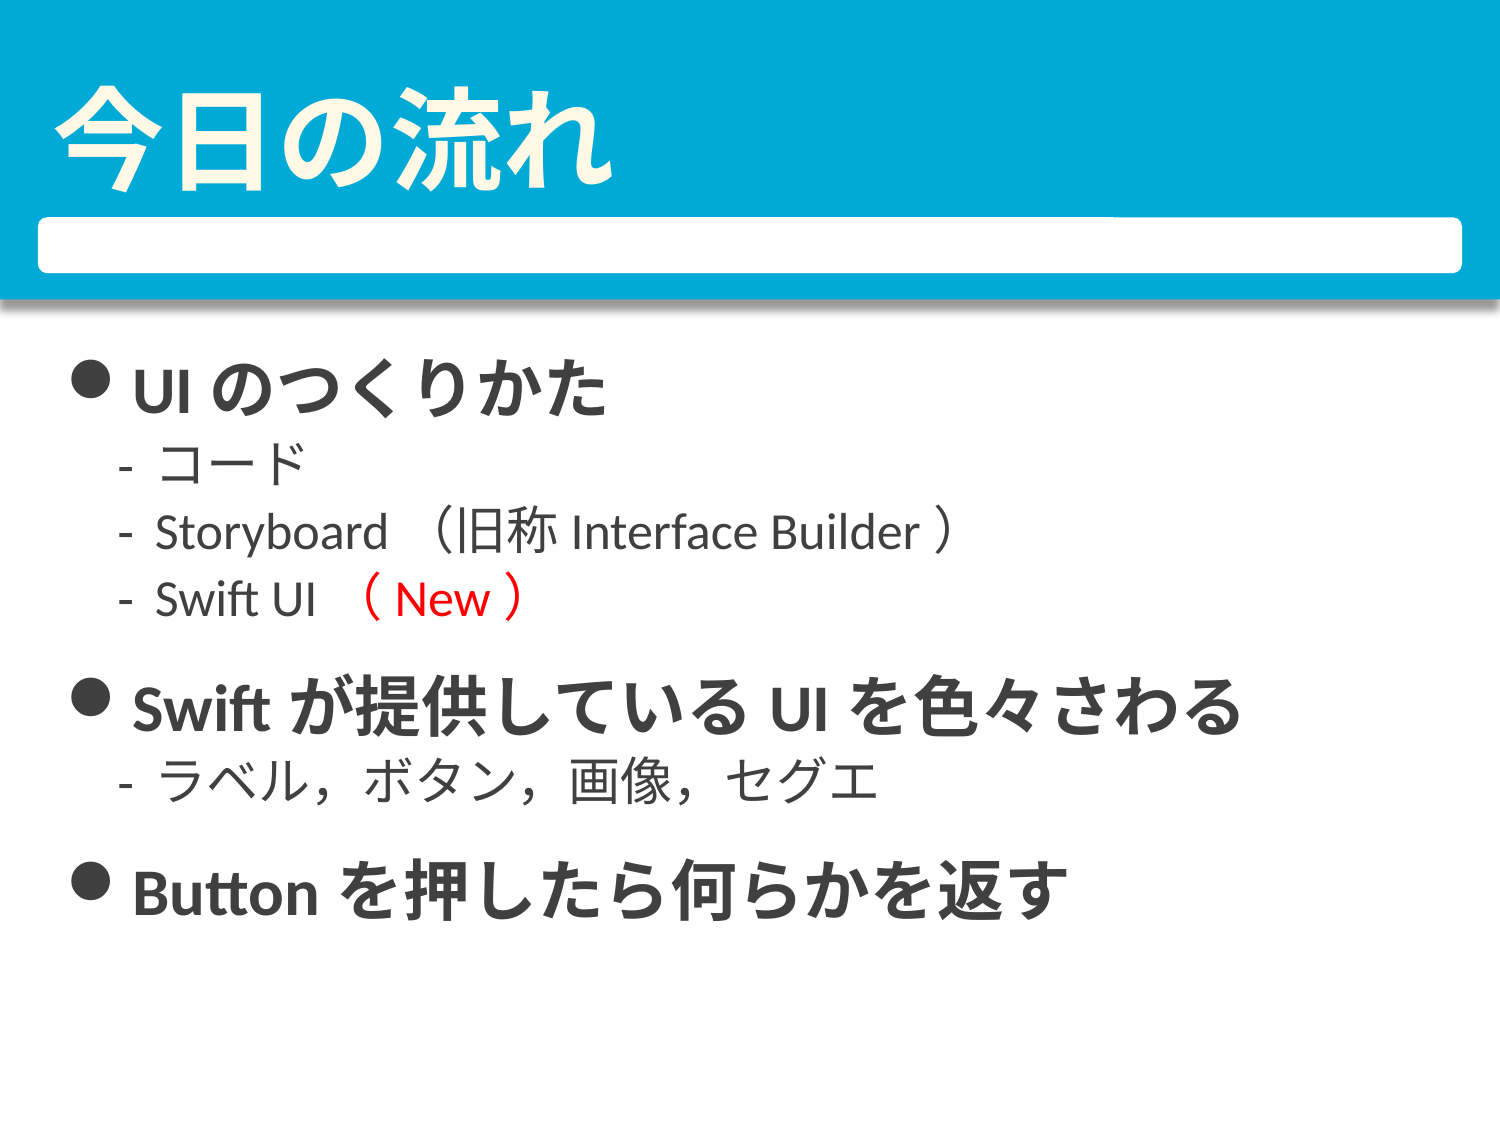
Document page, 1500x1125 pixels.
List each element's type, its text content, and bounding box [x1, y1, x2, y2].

title 今日の流れ [37, 58, 1463, 235]
list UIのつくりかた コード Storyboard（旧称Interface Builder） Swift UI（New） Swiftが提供しているUIを色々さわる ラベル，ボタン，画像，セグエ Buttonを押したら何らかを返す [50, 348, 1450, 1025]
